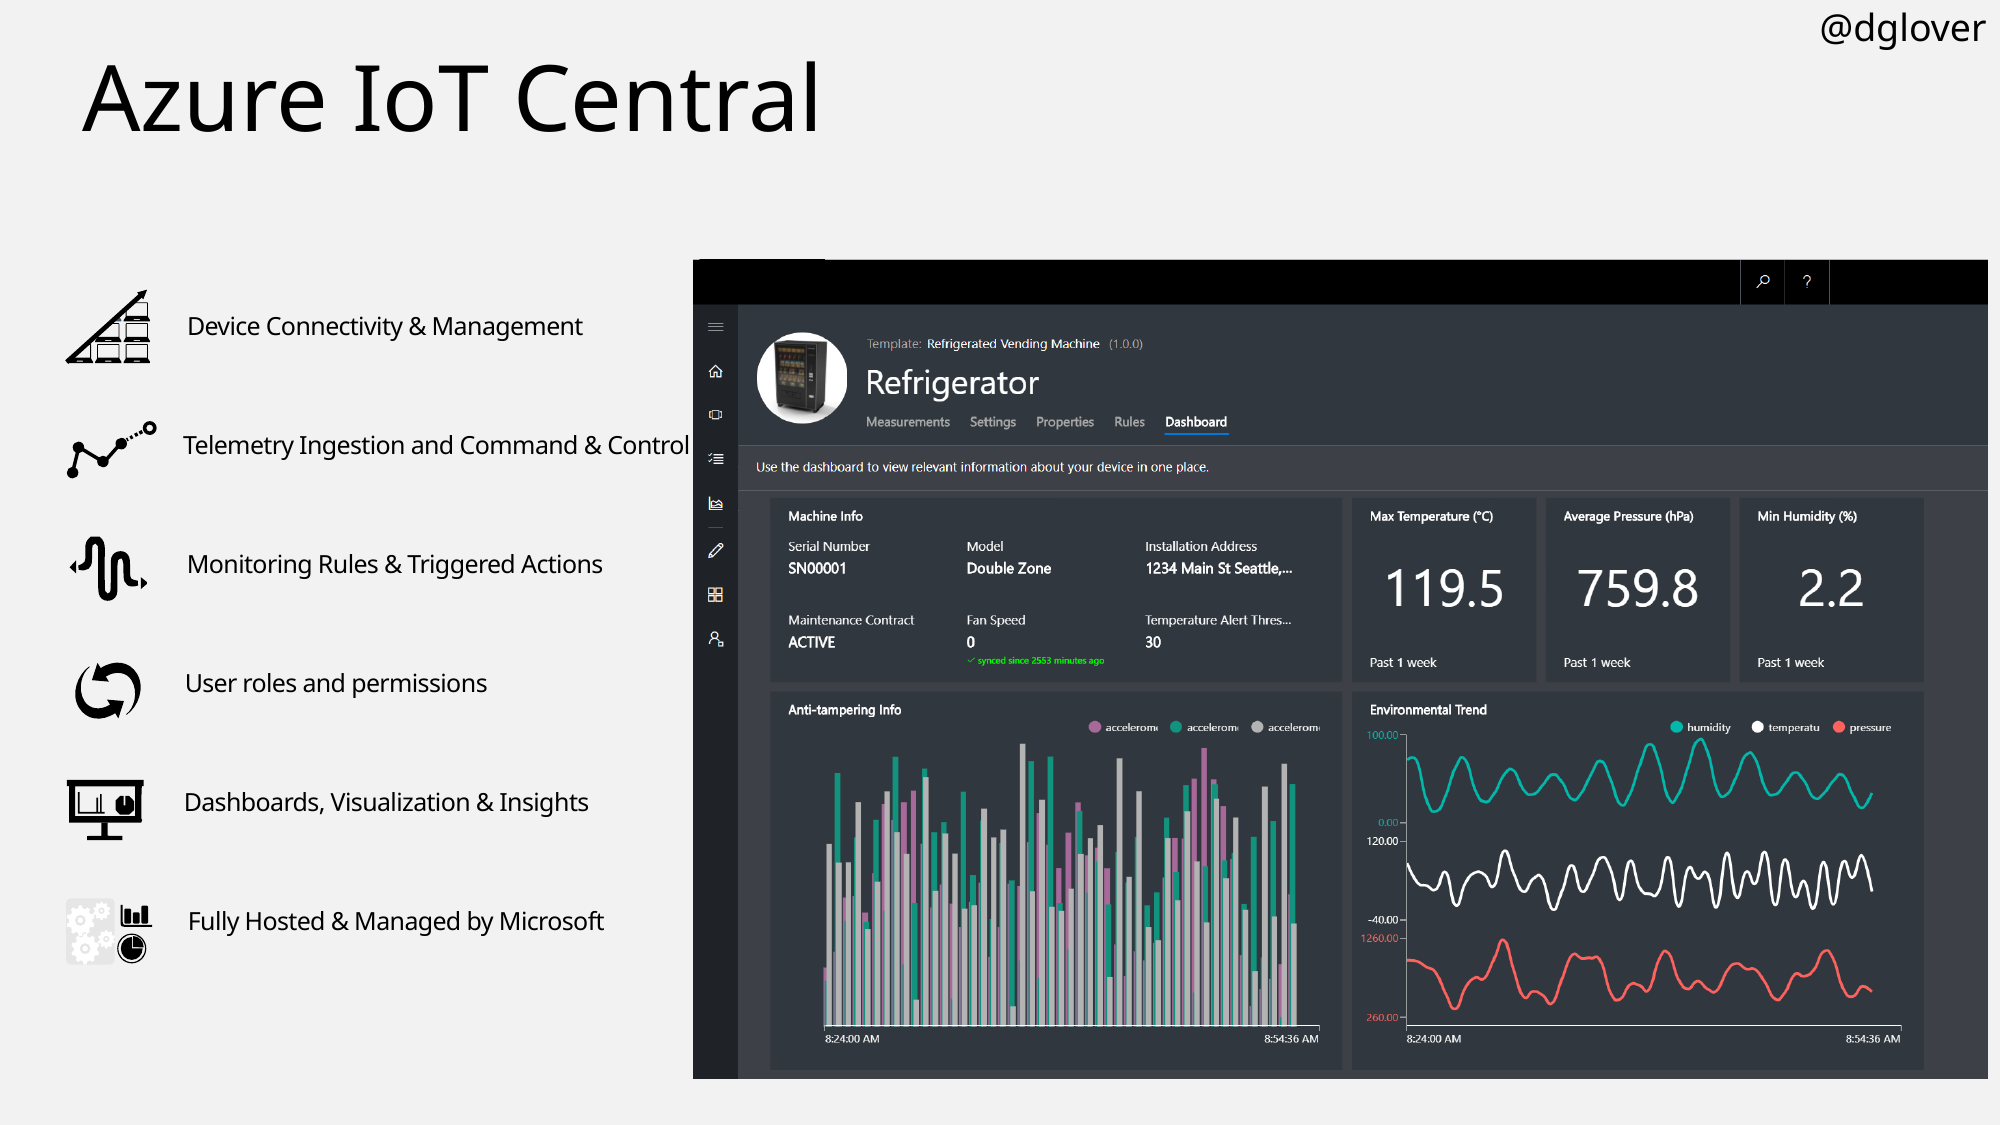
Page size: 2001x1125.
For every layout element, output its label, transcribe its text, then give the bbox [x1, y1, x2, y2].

text_box Fully Hosted & Managed by Microsoft [173, 898, 620, 943]
text_box [134, 421, 157, 437]
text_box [66, 779, 144, 841]
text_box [66, 289, 150, 364]
text_box Monitoring Rules & Triggered Actions [172, 541, 619, 586]
text_box [75, 666, 124, 719]
text_box Azure IoT Central [67, 45, 1923, 165]
text_box Dashboards, Visualization & Insights [168, 779, 605, 824]
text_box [69, 536, 147, 602]
text_box Device Connectivity & Management [172, 303, 599, 349]
text_box [91, 662, 141, 715]
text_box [65, 898, 153, 965]
text_box User roles and permissions [170, 660, 503, 705]
text_box Telemetry Ingestion and Command & Control [168, 422, 693, 468]
picture [693, 259, 1988, 1079]
text_box [66, 437, 129, 479]
